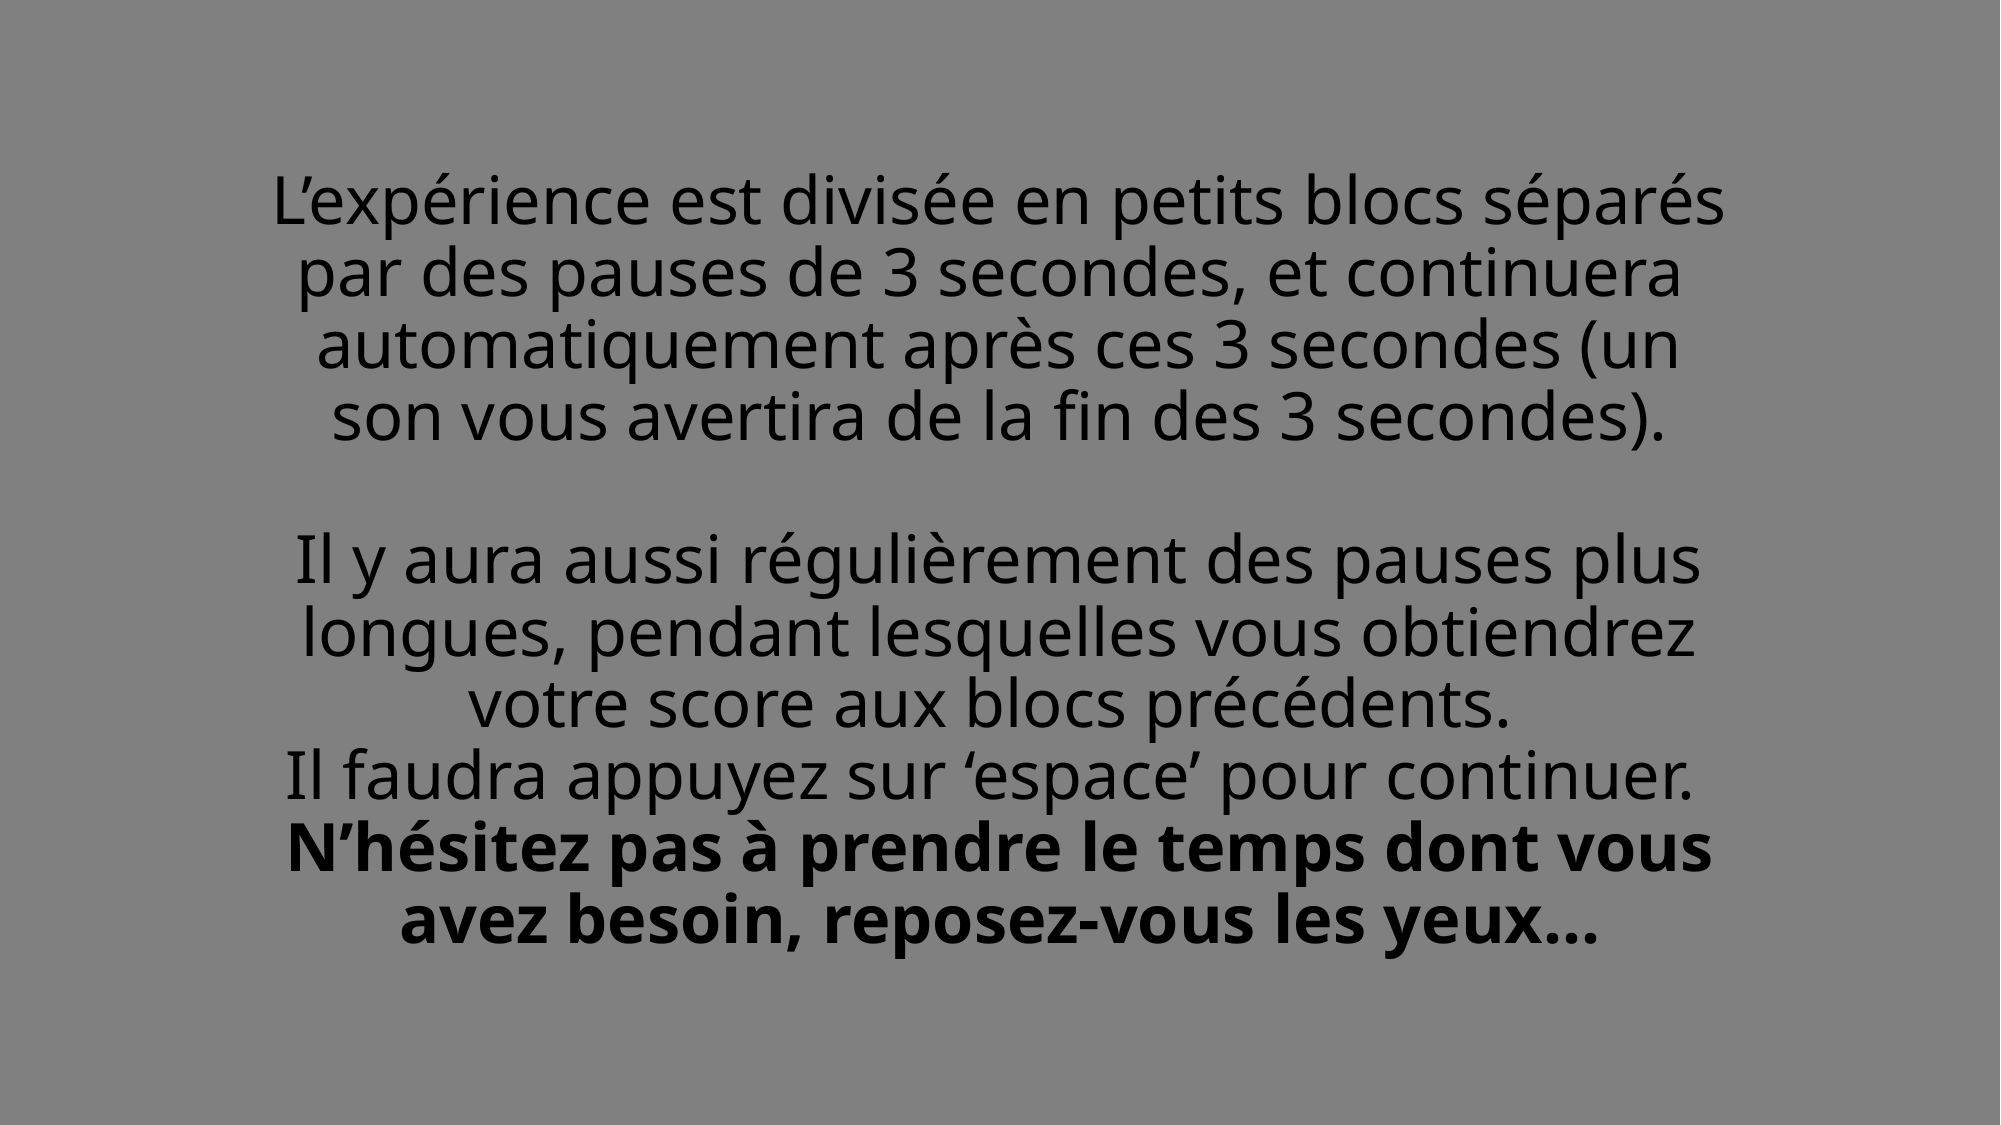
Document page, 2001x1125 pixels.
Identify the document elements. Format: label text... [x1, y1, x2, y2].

title L’expérience est divisée en petits blocs séparés par des pauses de 3 secondes, et continuera automatiquement après ces 3 secondes (un son vous avertira de la fin des 3 secondes). Il y aura aussi régulièrement des pauses plus longues, pendant lesquelles vous obtiendrez votre score aux blocs précédents. Il faudra appuyez sur ‘espace’ pour continuer. N’hésitez pas à prendre le temps dont vous avez besoin, reposez-vous les yeux... [249, 0, 1750, 1125]
